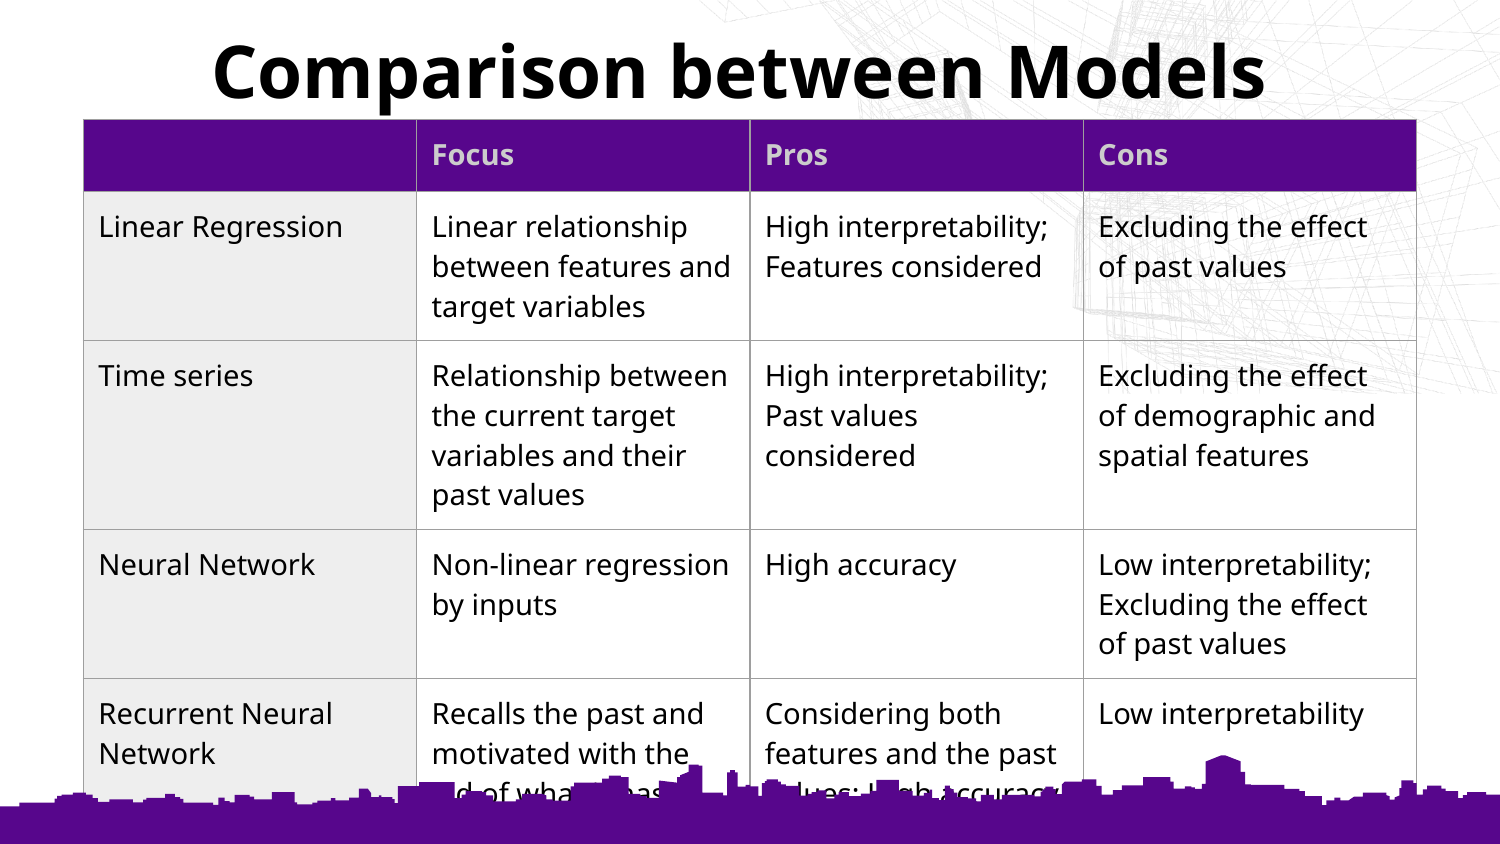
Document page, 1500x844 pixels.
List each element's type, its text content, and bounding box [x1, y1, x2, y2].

table_cell Linear relationship between features and target variables [417, 192, 693, 340]
table_header Focus [417, 129, 693, 191]
table_cell High interpretability; Past values considered [751, 402, 1083, 529]
table_cell Time series [84, 341, 416, 529]
table_cell Low interpretability; Excluding the effect of past values [1084, 530, 1416, 678]
table_cell Excluding the effect of demographic and spatial features [1084, 402, 1416, 529]
table_cell Relationship between the current target variables and their past values [417, 341, 749, 529]
table_cell Low interpretability [1084, 679, 1416, 805]
table_cell Recalls the past and motivated with the aid of what it has learned from the past [417, 679, 749, 801]
table_cell High accuracy [751, 530, 1083, 678]
table_cell Recurrent Neural Network [84, 679, 416, 804]
table_cell Non-linear regression by inputs [417, 530, 749, 678]
table_header [84, 120, 416, 191]
text_box [0, 755, 1500, 844]
table_cell Neural Network [84, 530, 416, 678]
table_cell Considering both features and the past values; High accuracy [751, 679, 1083, 801]
table_cell Linear Regression [84, 192, 416, 340]
picture [698, 0, 1500, 394]
text_box Comparison between Models [114, 10, 693, 129]
